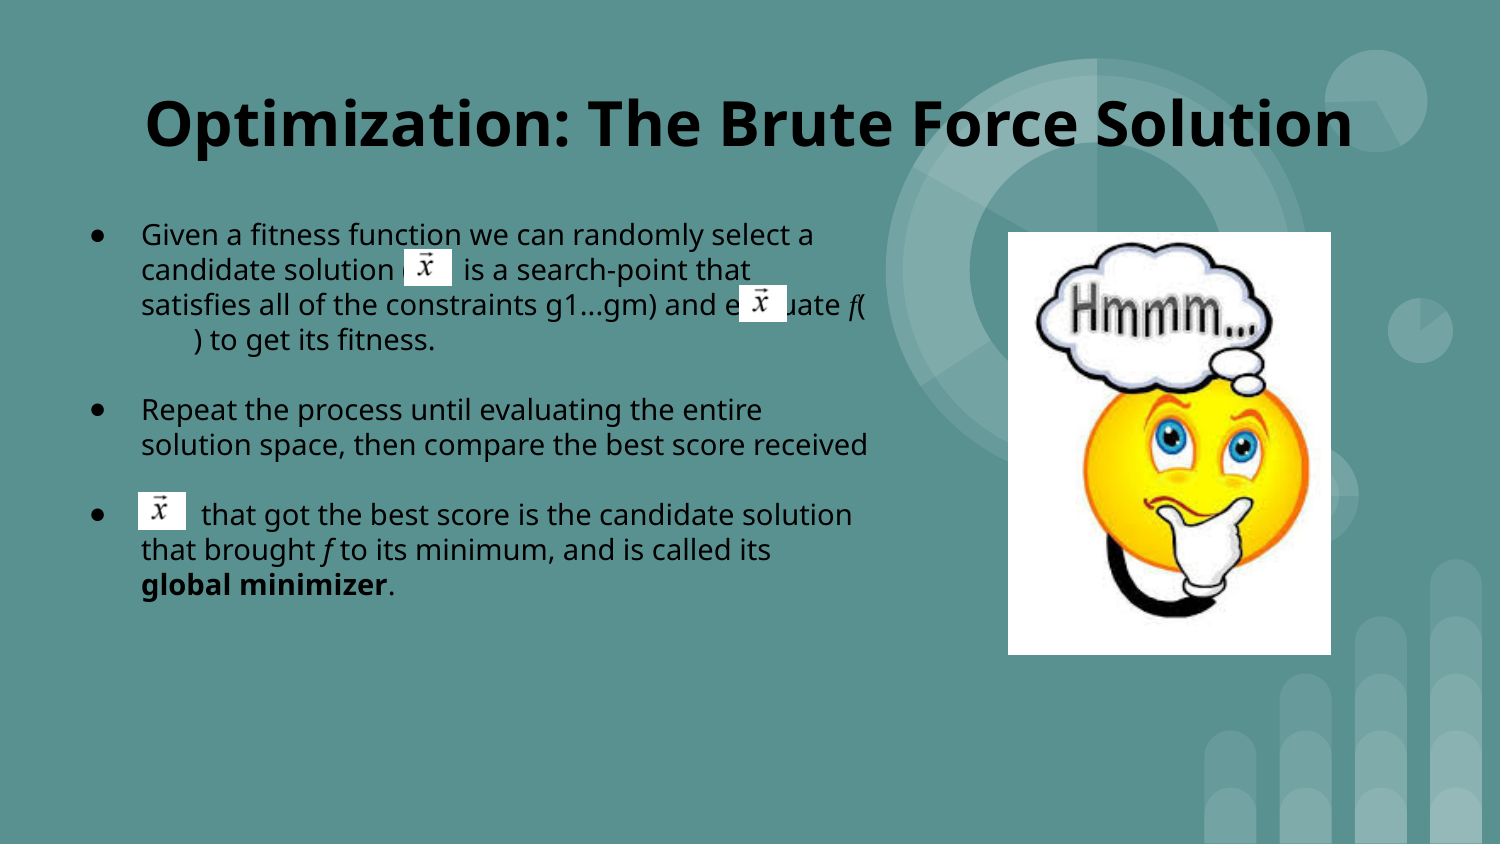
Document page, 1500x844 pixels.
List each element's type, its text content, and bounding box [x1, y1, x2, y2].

text_box Given a fitness function we can randomly select a candidate solution ( is a search-point that satisfies all of the constraints g1...gm) and evaluate f( ) to get its fitness. Repeat the process until evaluating the entire solution space, then compare the best score received that got the best score is the candidate solution that brought f to its minimum, and is called its global minimizer. [51, 201, 885, 643]
picture [138, 492, 187, 530]
picture [738, 285, 787, 323]
picture [1008, 231, 1332, 655]
picture [404, 248, 453, 286]
title Optimization: The Brute Force Solution [51, 33, 1449, 209]
